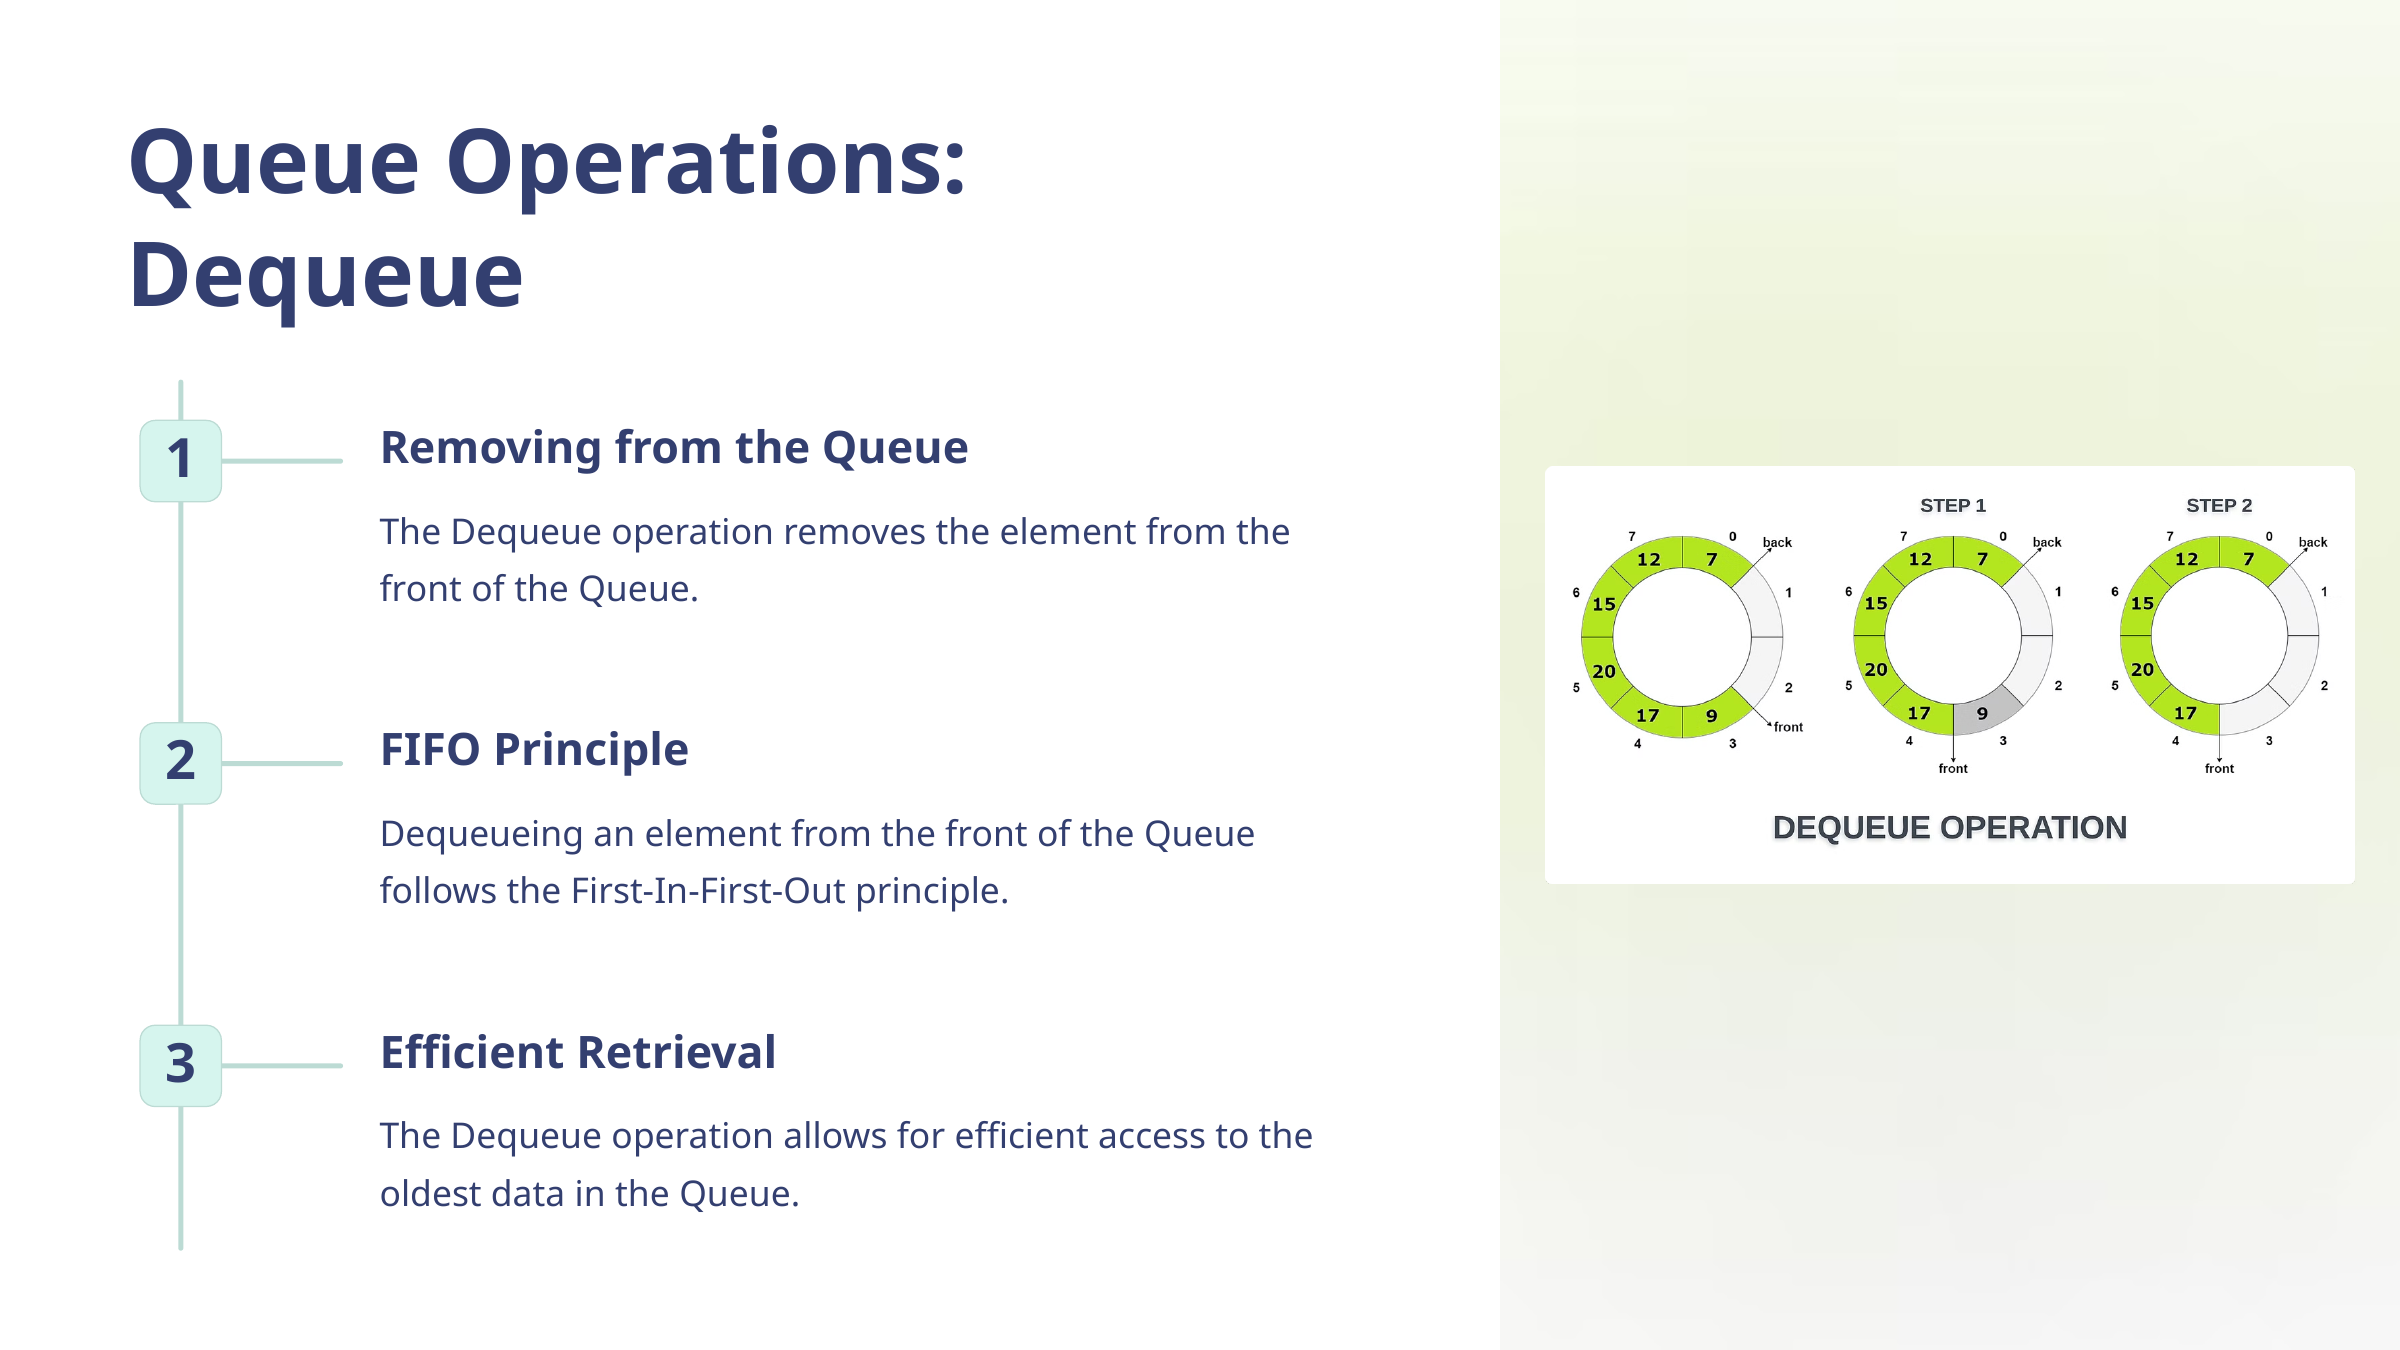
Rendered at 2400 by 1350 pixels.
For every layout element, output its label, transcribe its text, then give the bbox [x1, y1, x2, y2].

text_box [140, 420, 222, 502]
text_box [178, 1107, 184, 1251]
text_box The Dequeue operation removes the element from the front of the Queue. [379, 494, 1374, 610]
picture [1499, 0, 2400, 1350]
text_box Efficient Retrieval [379, 1020, 891, 1078]
text_box The Dequeue operation allows for efficient access to the oldest data in the Queue. [379, 1098, 1374, 1215]
text_box 1 [166, 433, 195, 489]
text_box [178, 805, 184, 1025]
text_box [222, 458, 344, 464]
text_box FIFO Principle [379, 718, 832, 775]
text_box [222, 1063, 344, 1069]
text_box [140, 722, 222, 805]
text_box Removing from the Queue [379, 415, 1110, 473]
text_box 3 [158, 1038, 204, 1093]
text_box Queue Operations: Dequeue [126, 99, 1374, 326]
text_box [178, 379, 184, 420]
text_box 2 [158, 736, 204, 791]
text_box [222, 761, 344, 767]
text_box [140, 1025, 222, 1107]
text_box [178, 502, 184, 722]
text_box Dequeueing an element from the front of the Queue follows the First-In-First-Out principle. [379, 796, 1374, 913]
